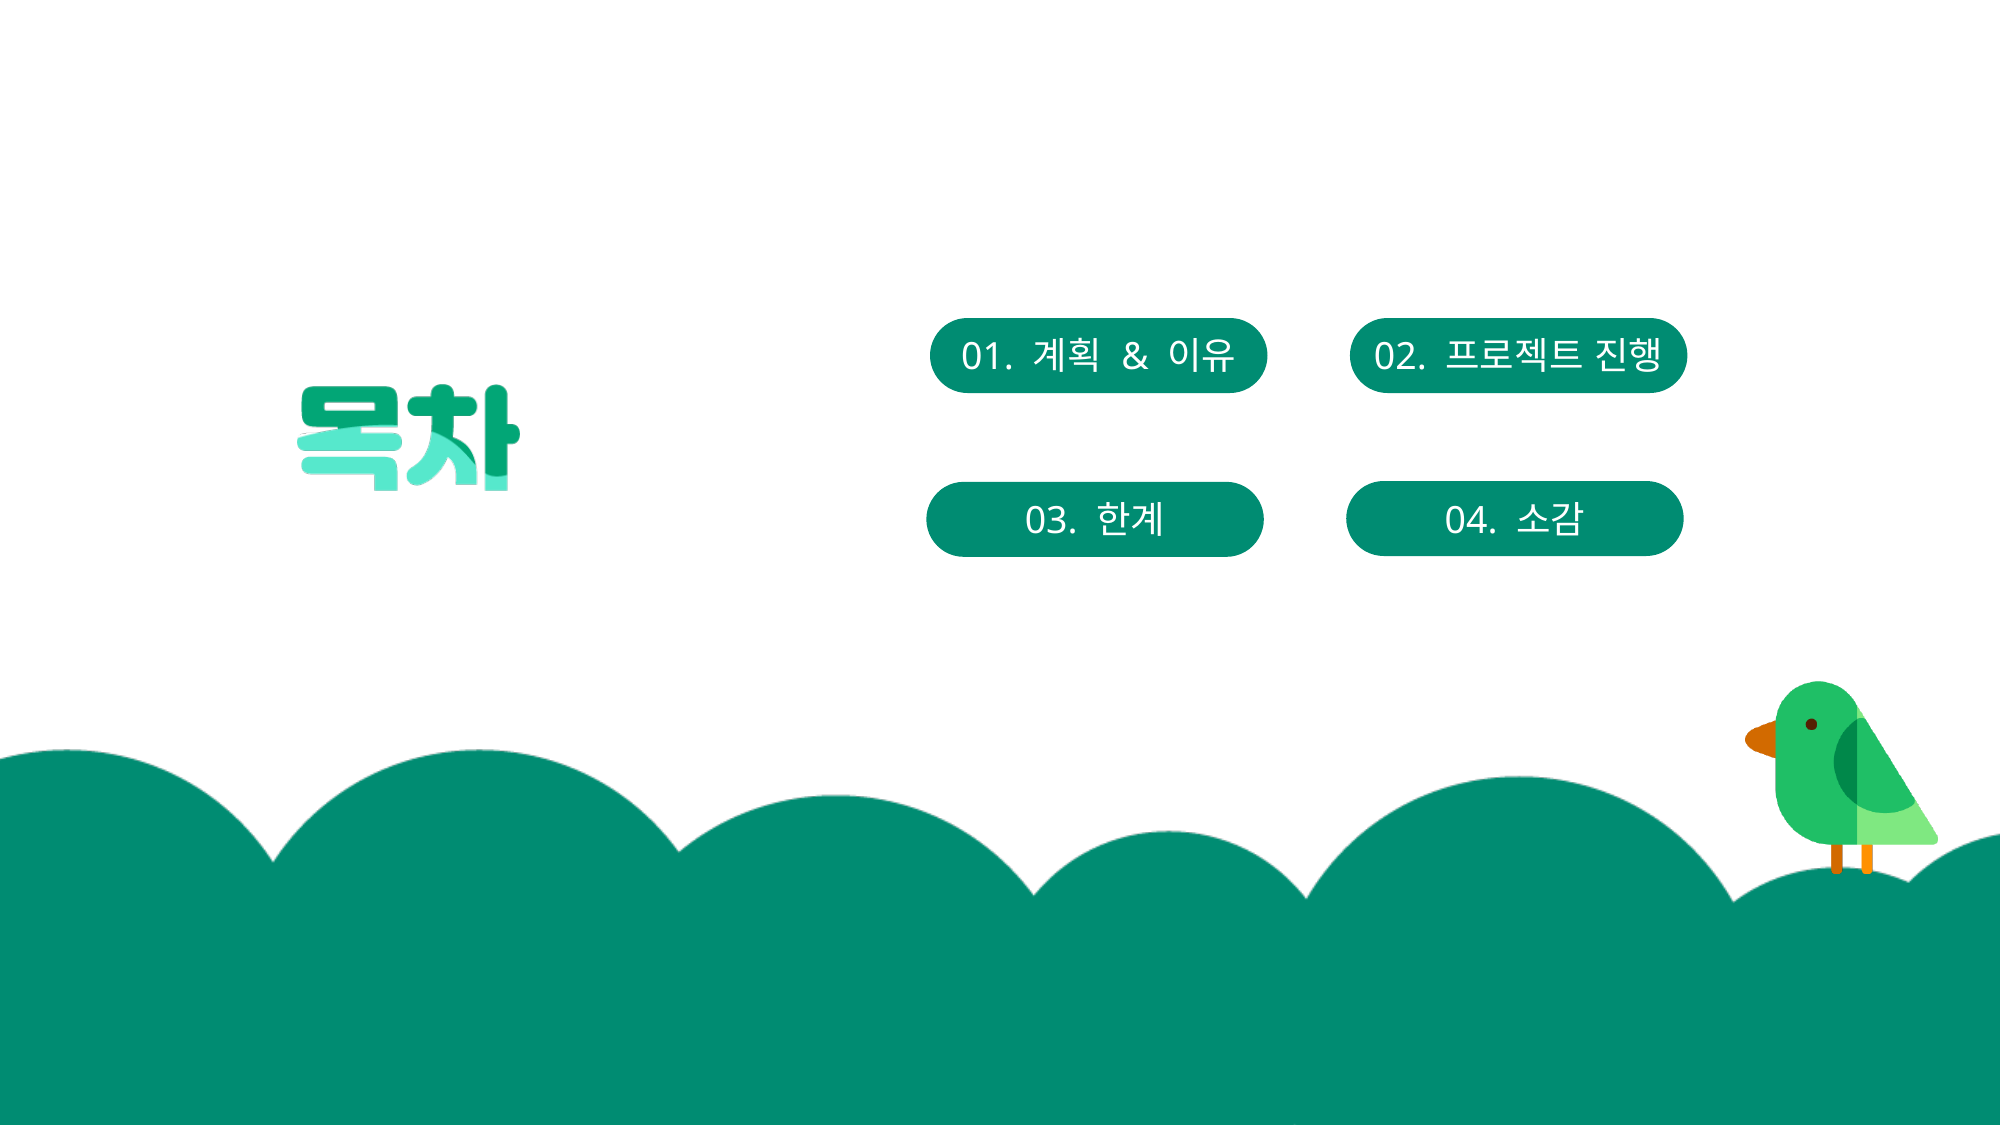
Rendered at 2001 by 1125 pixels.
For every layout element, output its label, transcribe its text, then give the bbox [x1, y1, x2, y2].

text_box [1348, 329, 1359, 382]
text_box 03. 한계 [1009, 489, 1181, 549]
text_box [925, 480, 1265, 558]
text_box 02. 프로젝트 진행 [1359, 325, 1679, 385]
picture [296, 380, 521, 495]
text_box [1363, 316, 1674, 325]
text_box [1679, 330, 1689, 381]
text_box [1362, 385, 1675, 395]
text_box 01. 계획 & 이유 [946, 325, 1252, 385]
text_box [928, 316, 1269, 395]
text_box 04. 소감 [1429, 488, 1601, 548]
text_box [1345, 479, 1685, 558]
picture [0, 681, 2000, 1125]
